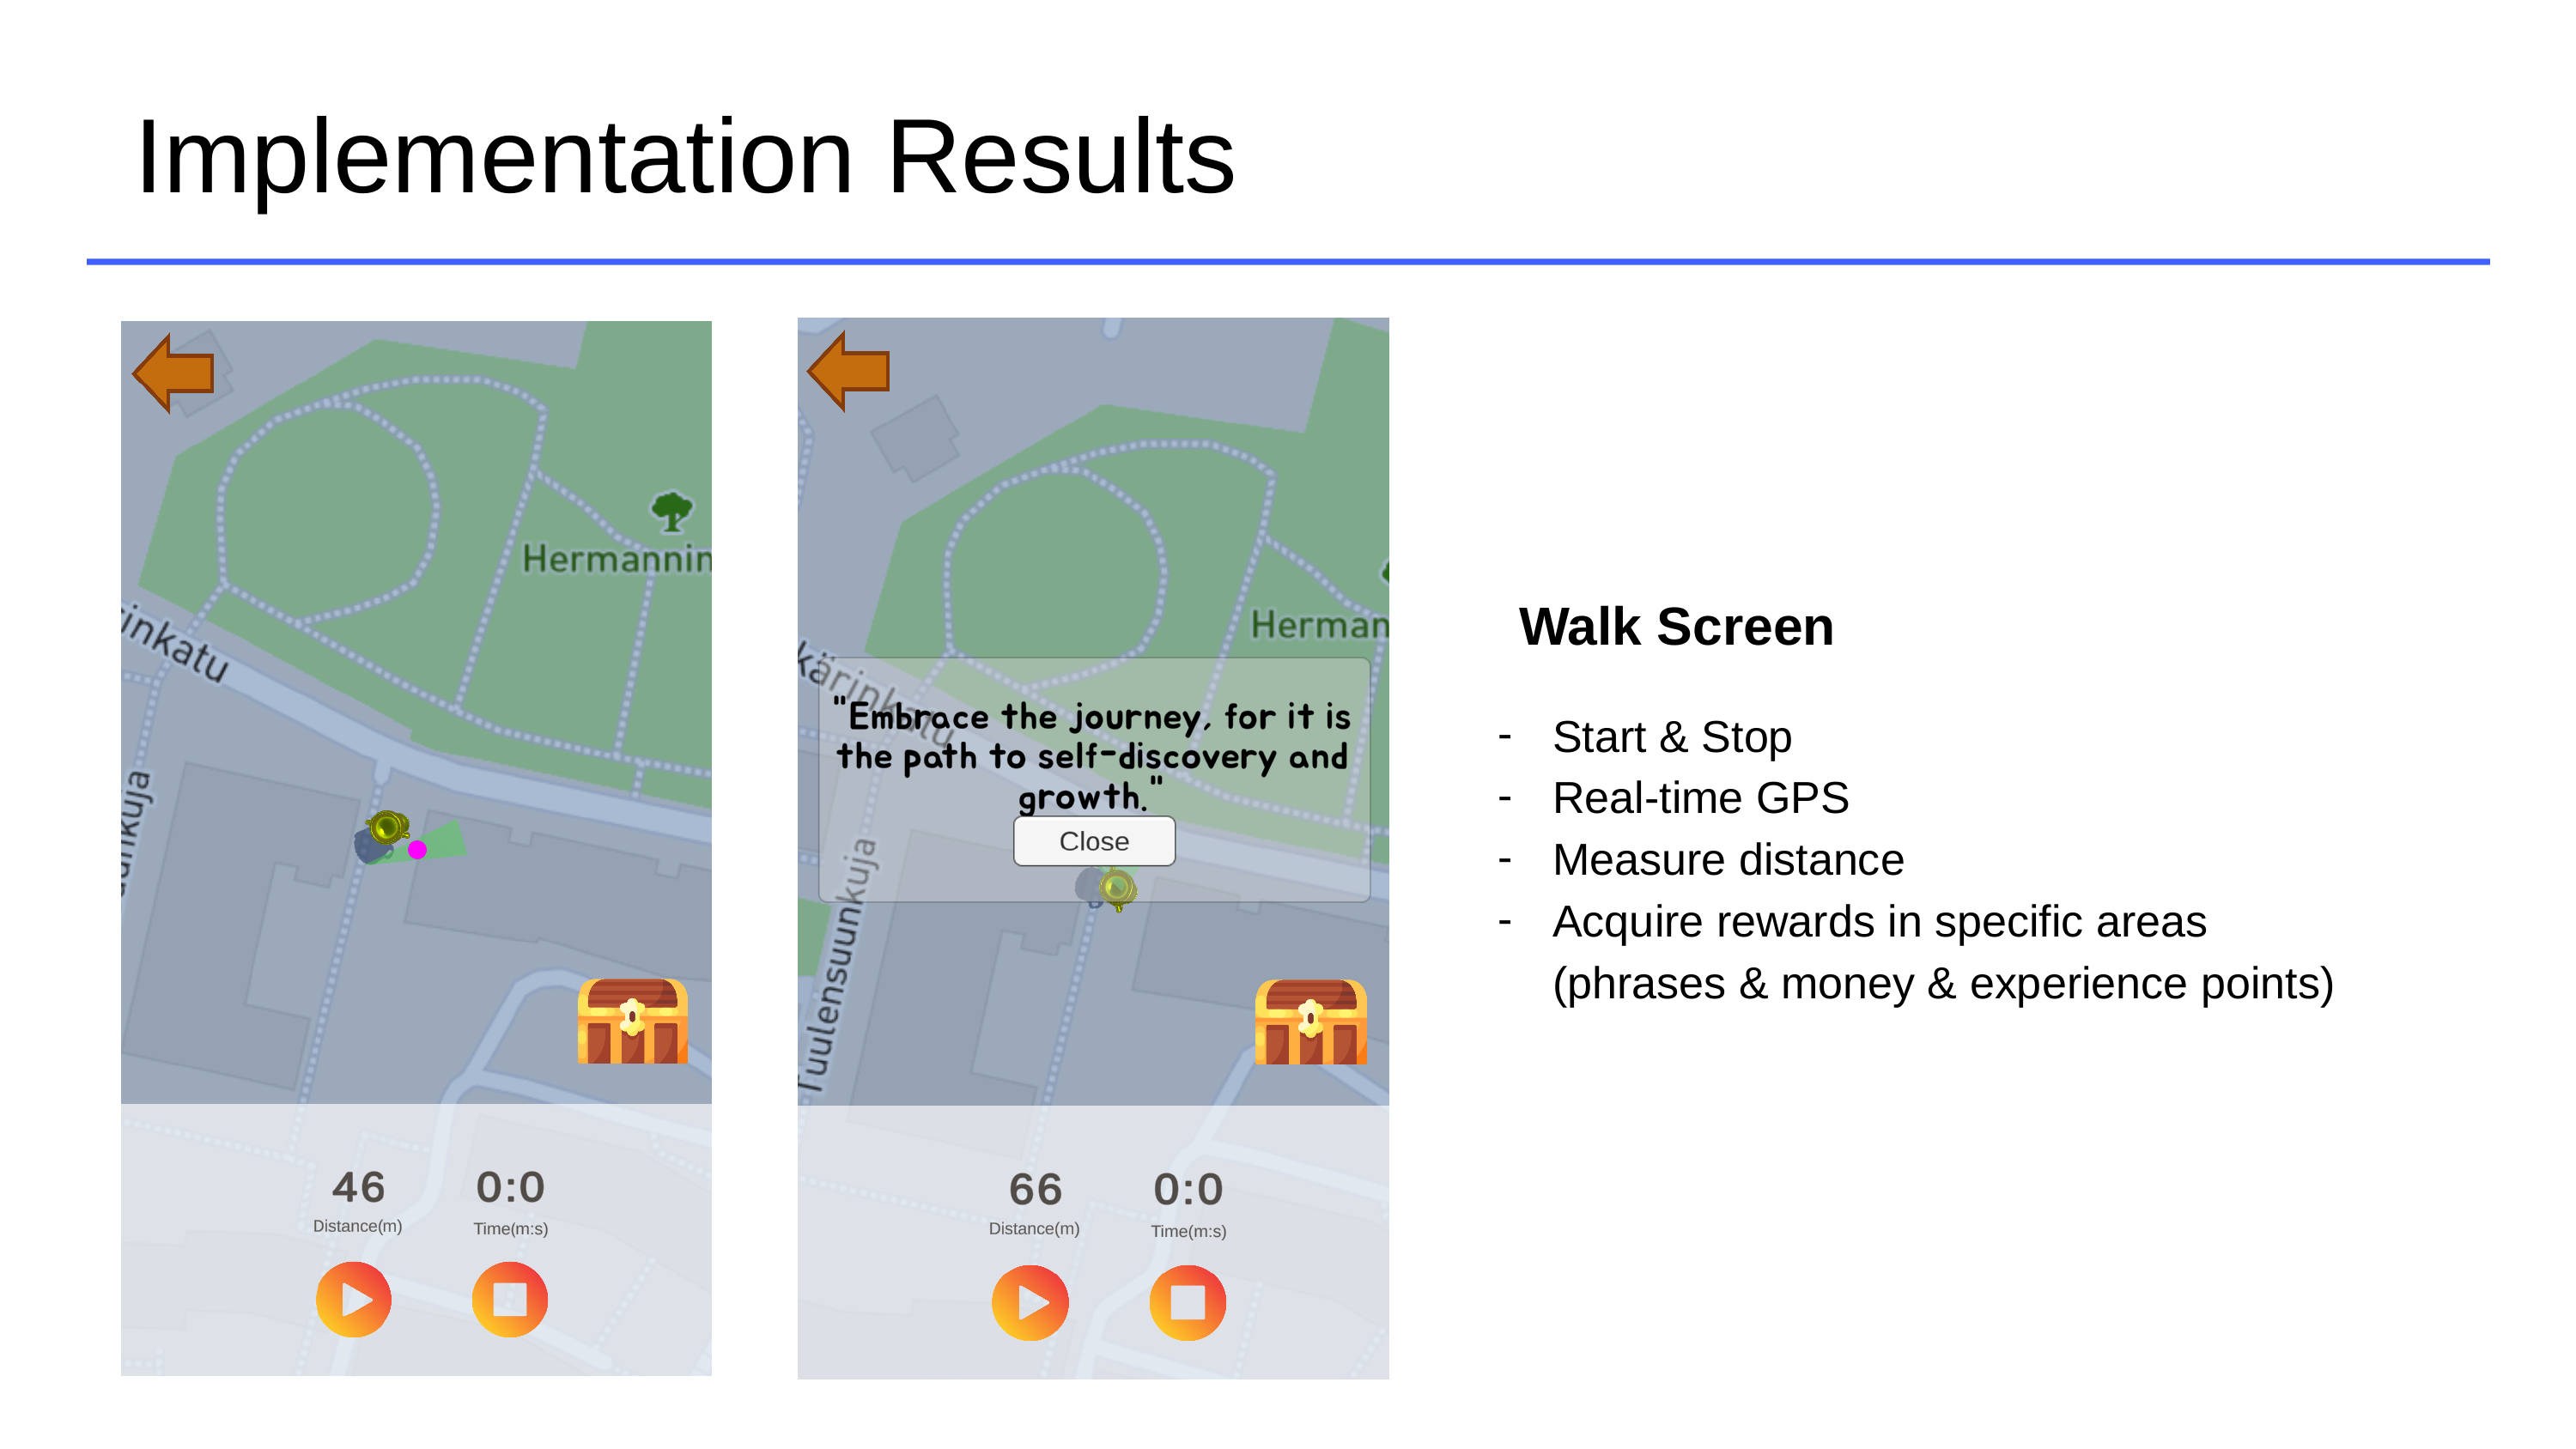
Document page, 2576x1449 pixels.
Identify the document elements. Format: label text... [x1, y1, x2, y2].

text_box Start & Stop Real-time GPS Measure distance Acquire rewards in specific areas (phrases & money & experience points) [1475, 686, 2492, 1110]
text_box Implementation Results [121, 80, 2576, 221]
text_box Walk Screen [1506, 579, 2093, 670]
picture [87, 249, 2490, 274]
picture [798, 317, 1389, 1380]
picture [121, 321, 713, 1377]
